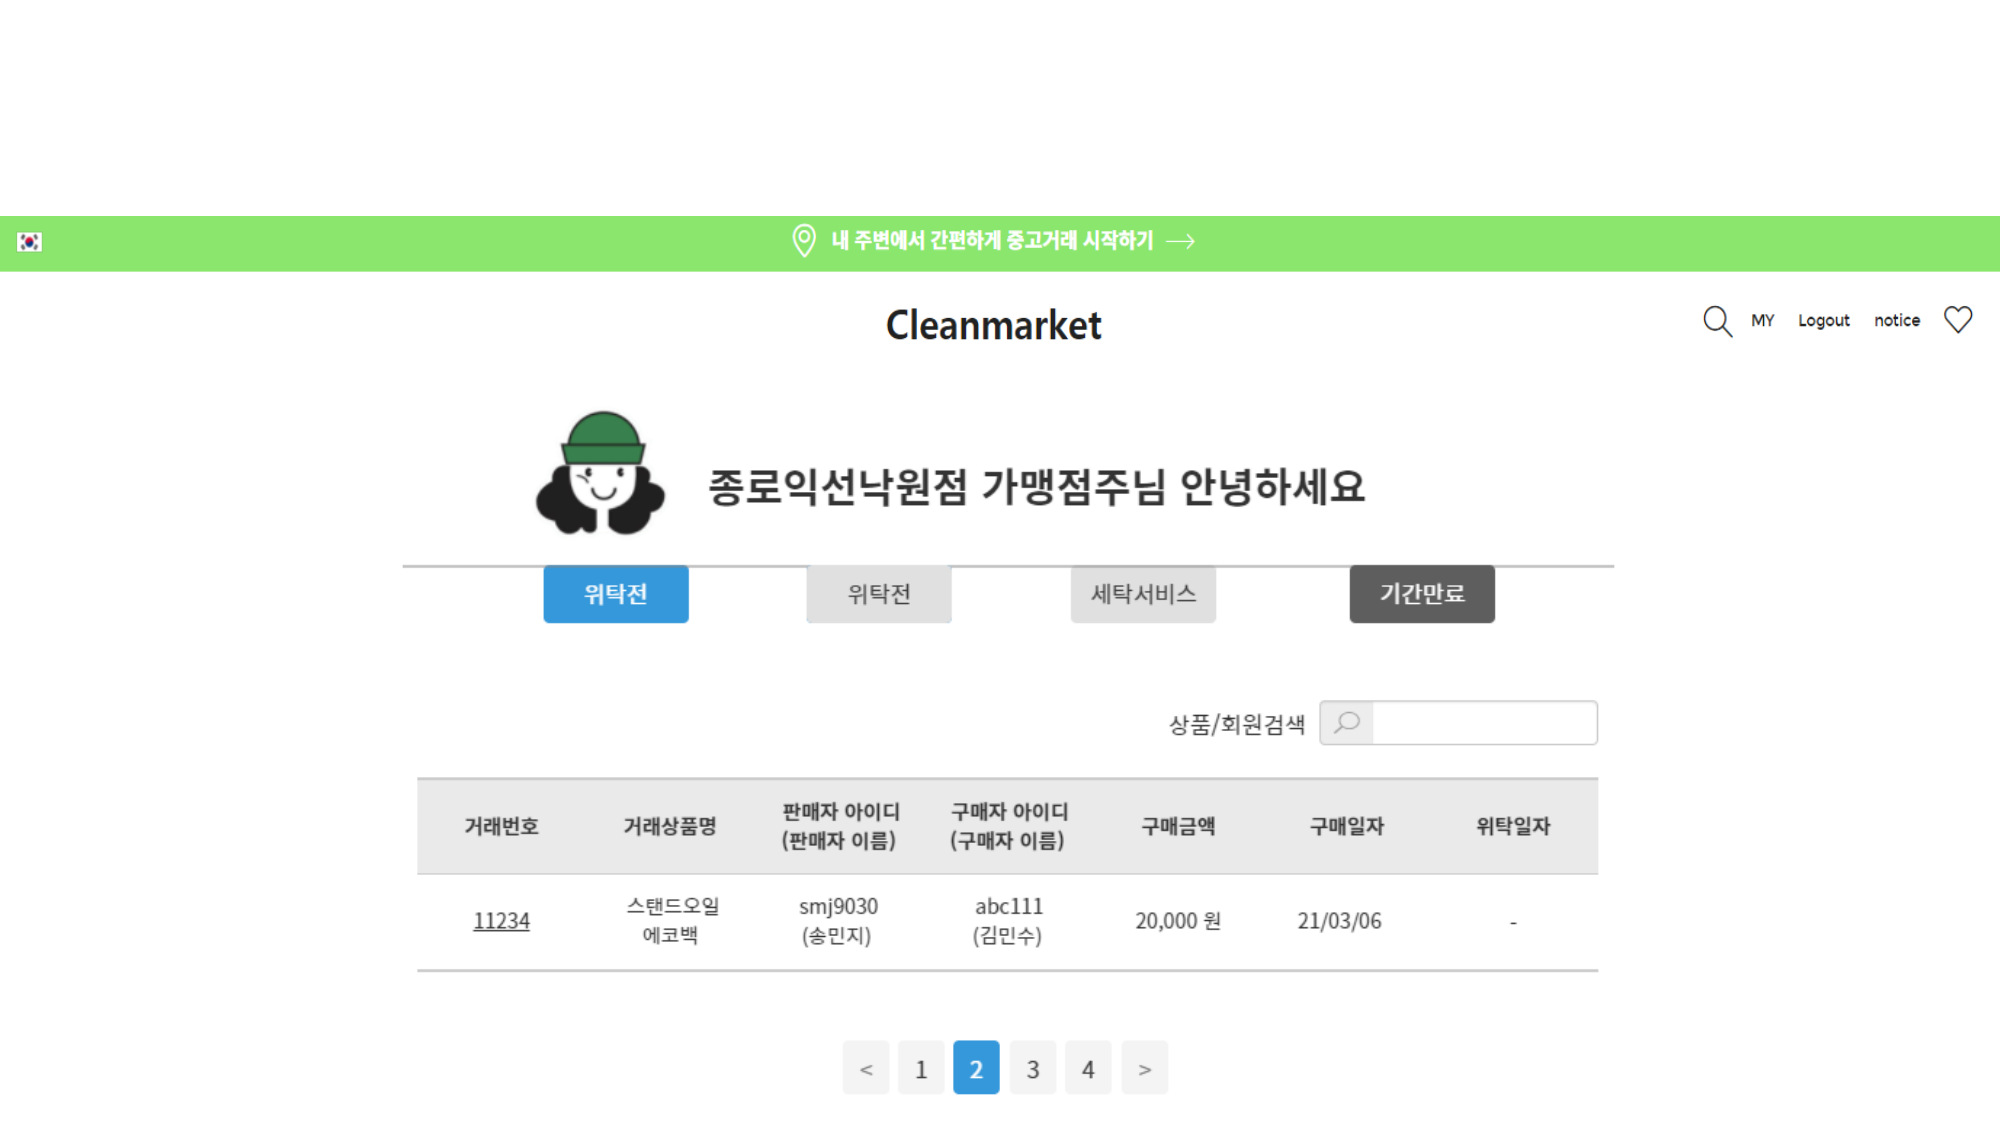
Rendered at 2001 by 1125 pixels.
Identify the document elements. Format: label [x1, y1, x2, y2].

picture [371, 382, 1629, 1125]
text_box [0, 216, 2000, 418]
